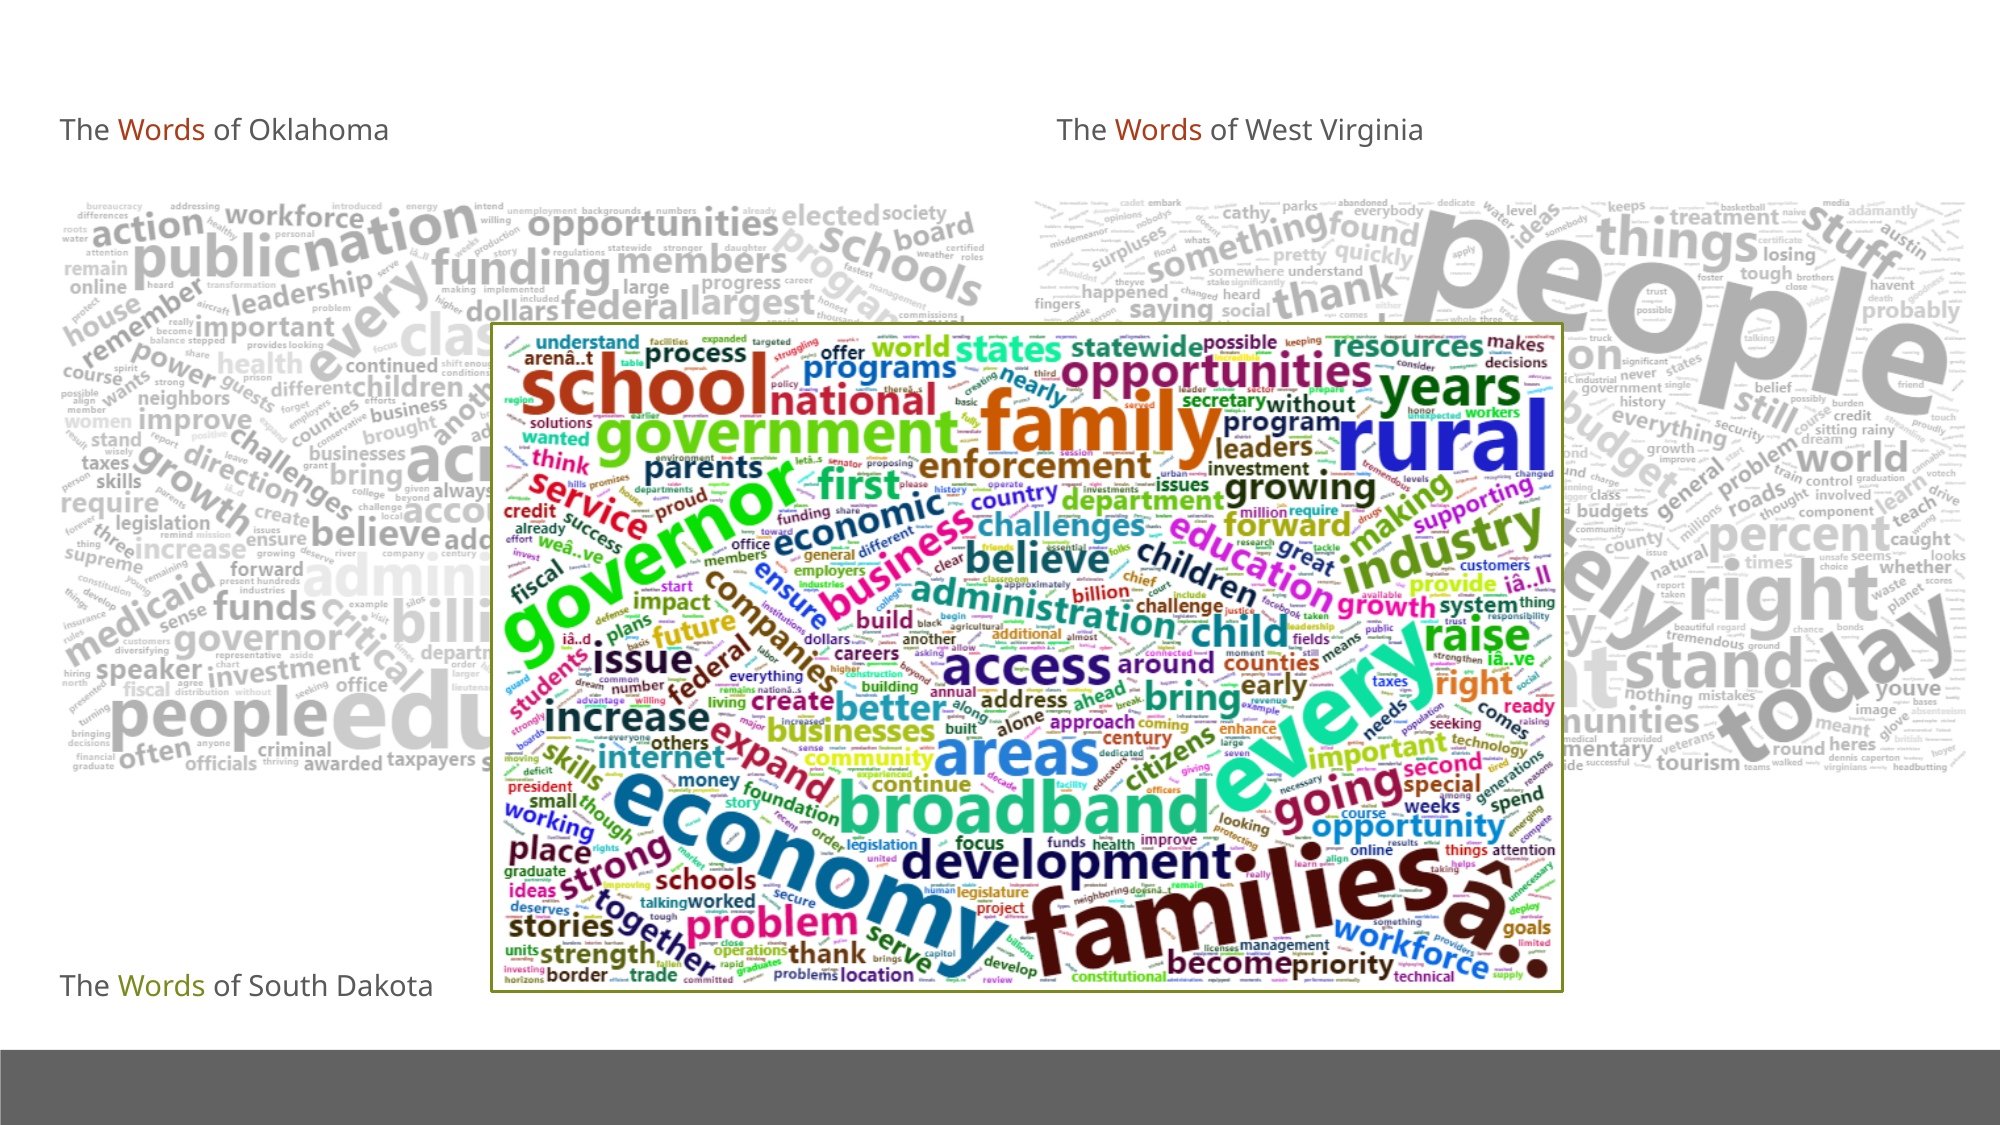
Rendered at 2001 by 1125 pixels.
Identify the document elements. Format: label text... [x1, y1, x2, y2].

text_box The Words of West Virginia [1026, 100, 1942, 169]
text_box The Words of Oklahoma [29, 100, 945, 169]
text_box The Words of South Dakota [29, 956, 945, 1025]
picture [52, 192, 1975, 991]
